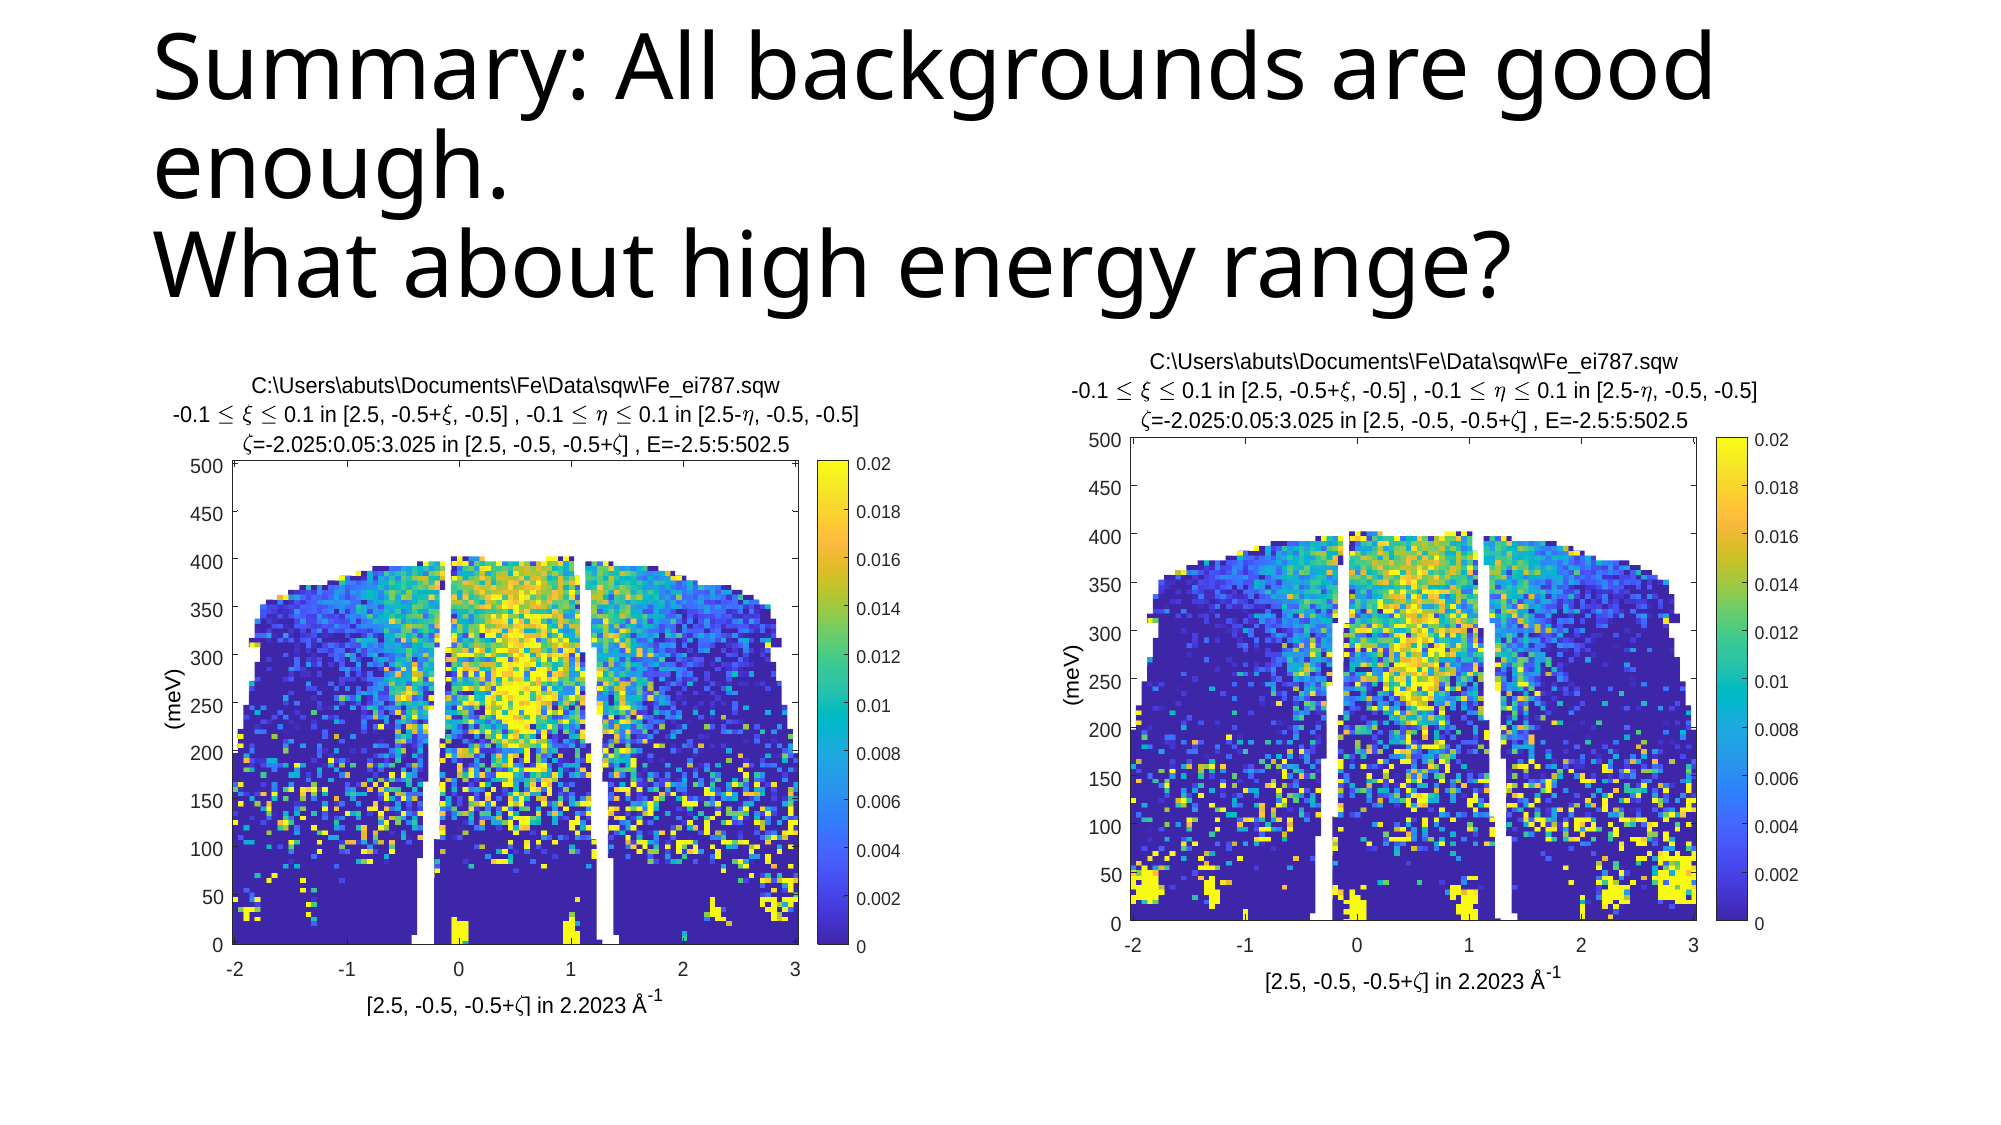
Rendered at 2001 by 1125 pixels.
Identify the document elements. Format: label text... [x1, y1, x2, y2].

picture [137, 366, 965, 1016]
title Summary: All backgrounds are good enough. What about high energy range? [137, 59, 1863, 278]
picture [1035, 342, 1863, 992]
